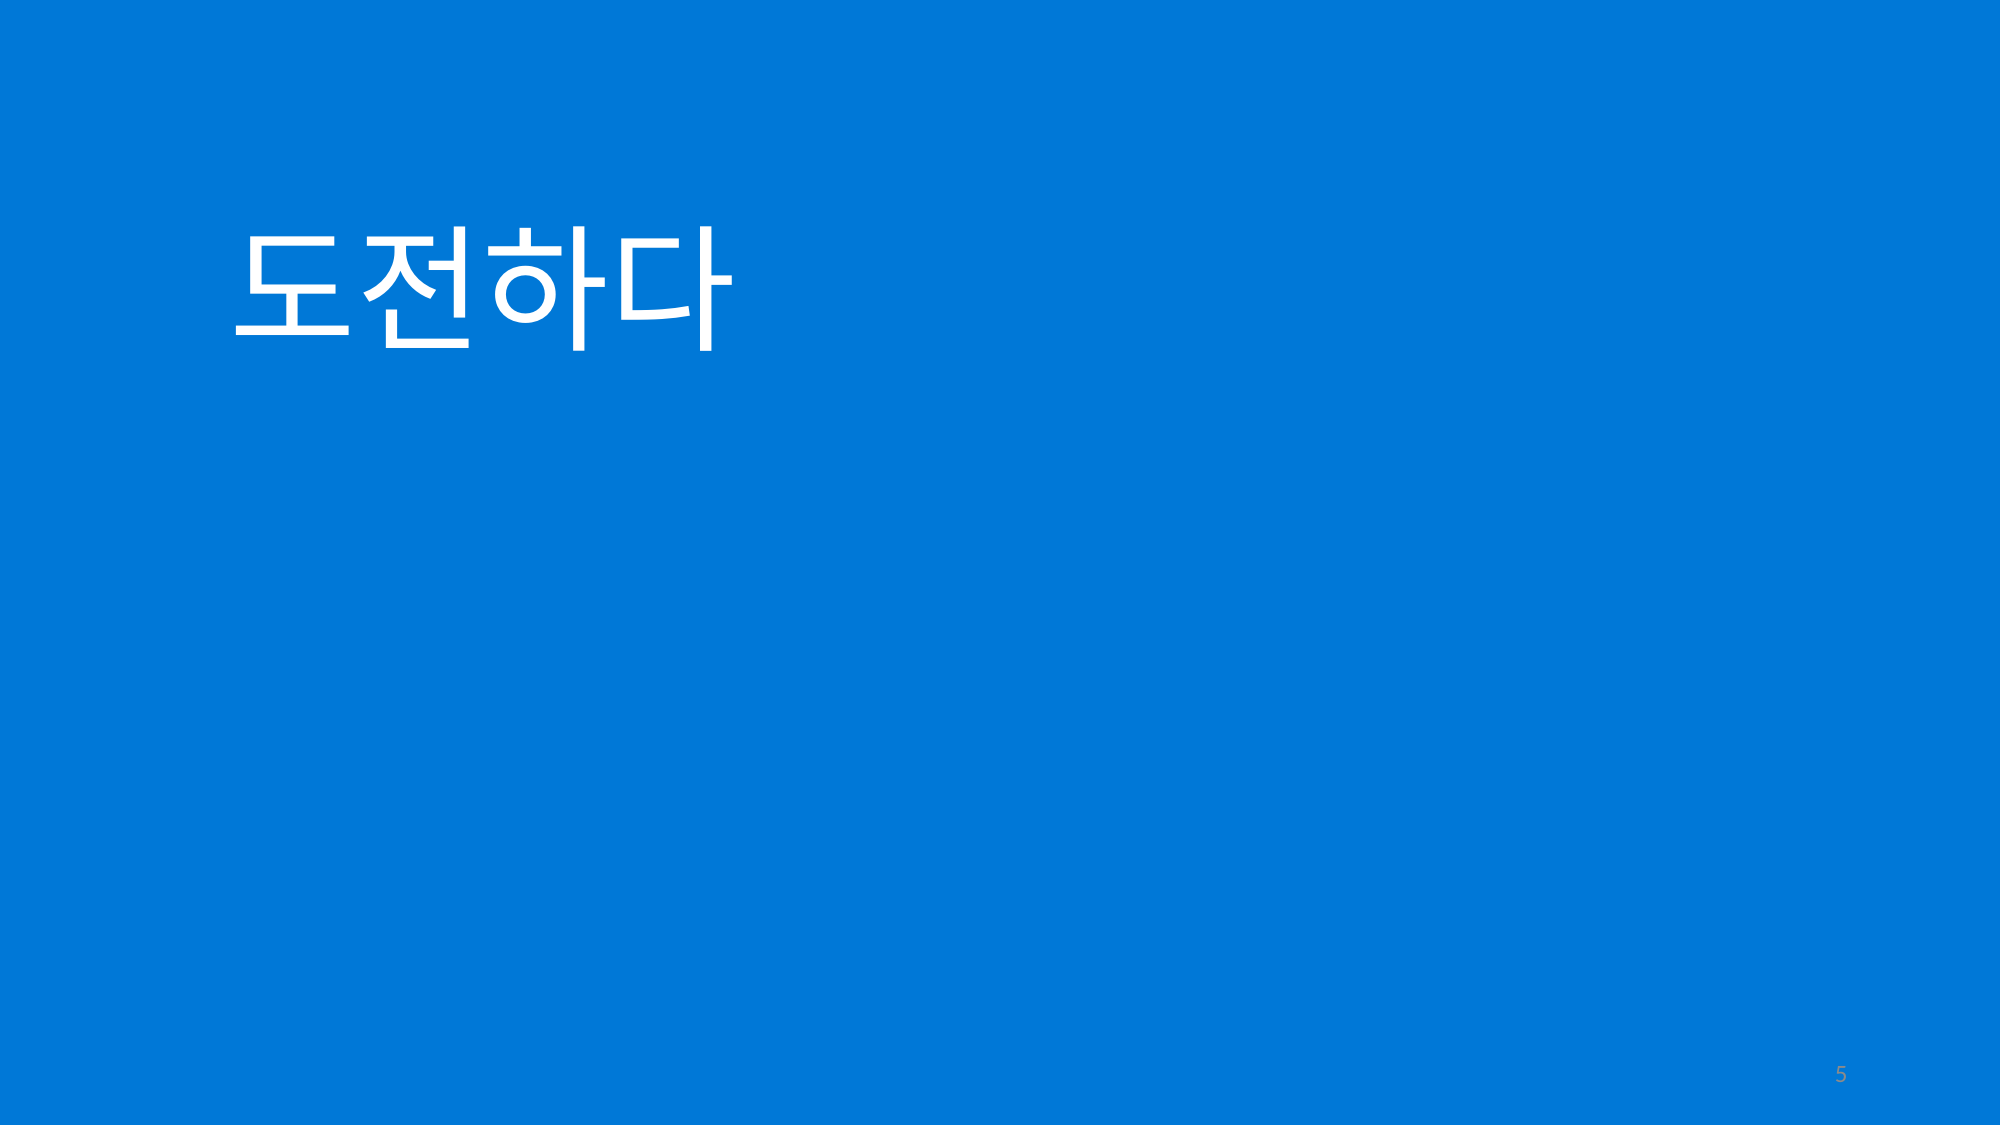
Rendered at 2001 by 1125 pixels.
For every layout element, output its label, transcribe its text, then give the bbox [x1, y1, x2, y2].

text_box 도전하다 [215, 195, 857, 376]
slide_number 5 [1412, 1042, 1863, 1103]
